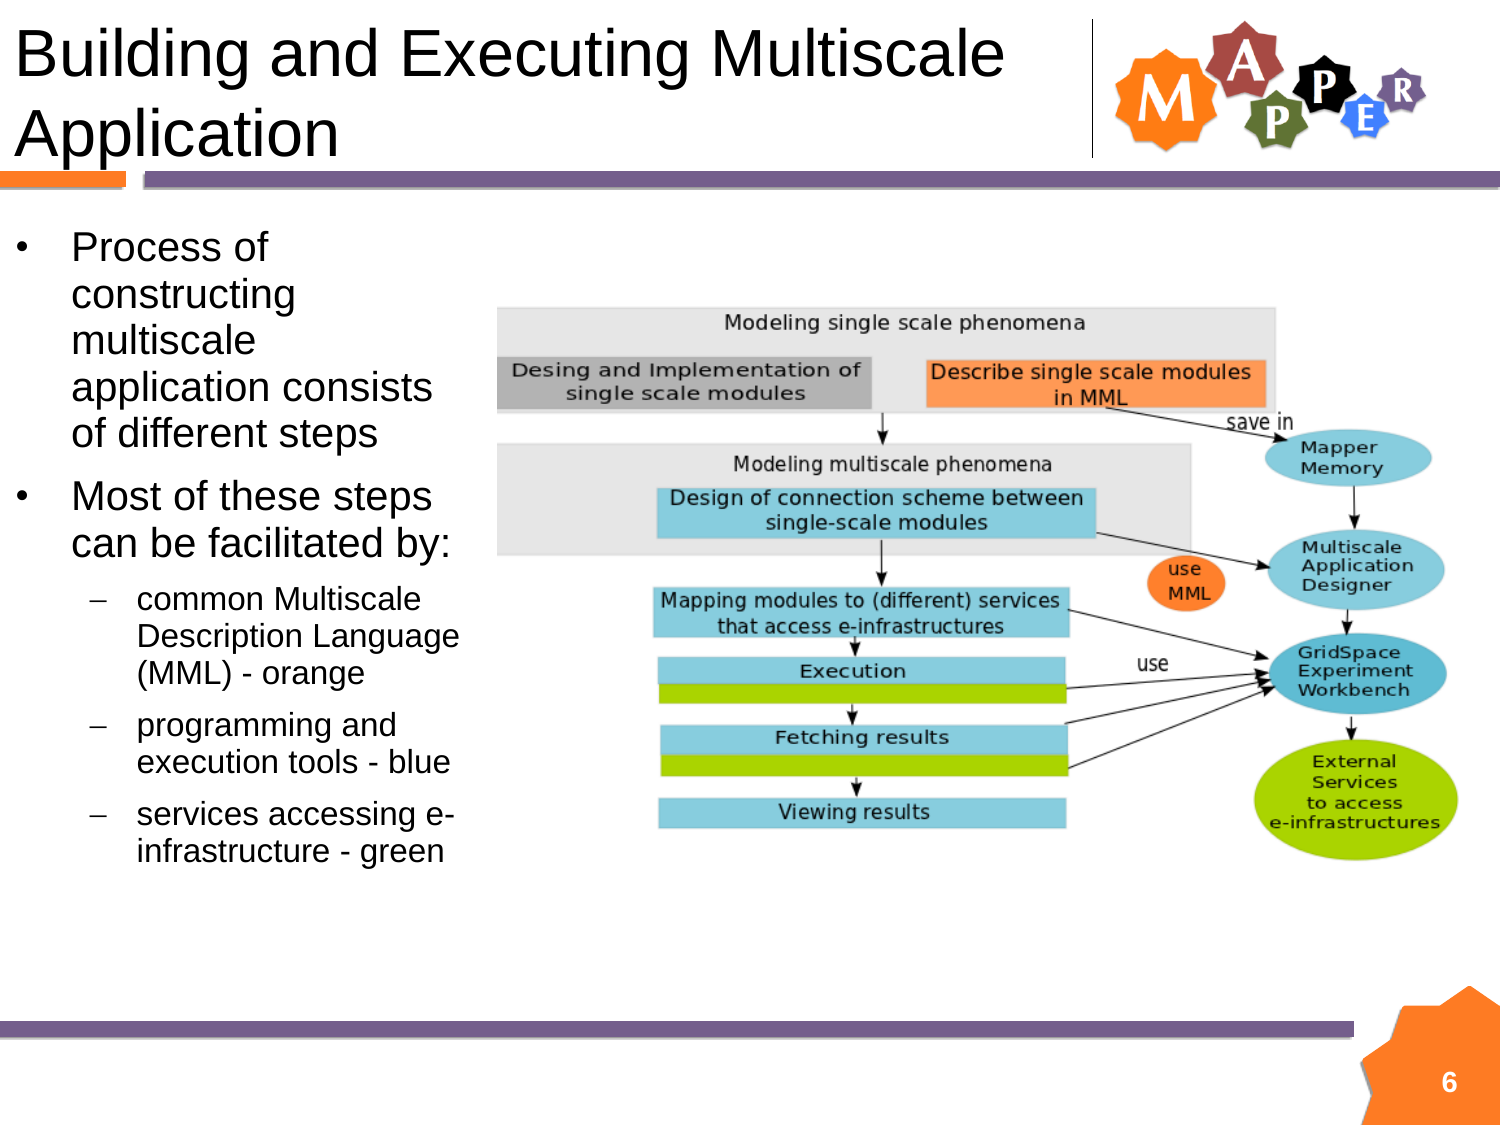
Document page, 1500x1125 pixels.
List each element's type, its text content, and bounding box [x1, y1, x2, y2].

picture [1092, 19, 1435, 158]
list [497, 304, 1461, 880]
title Building and Executing Multiscale Application [0, 0, 1081, 198]
text_box Process of constructing multiscale application consists of different steps Most of these steps can be facilitated by: common Multiscale Description Language (MML) - orange programming and execution tools - blue services accessing e-infrastructure - green [0, 216, 477, 967]
